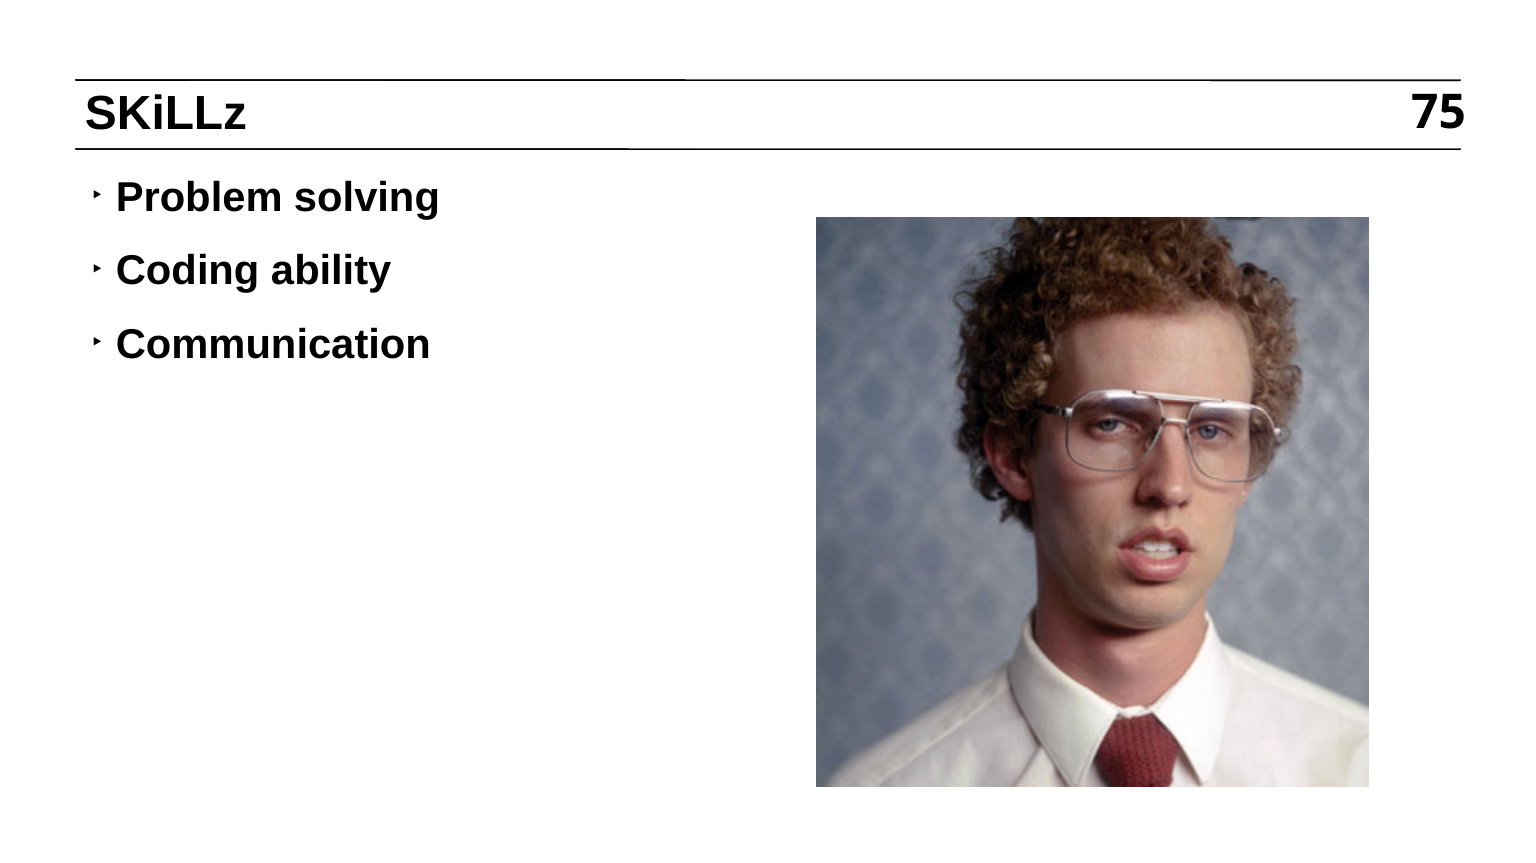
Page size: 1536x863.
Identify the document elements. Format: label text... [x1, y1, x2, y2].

picture [816, 217, 1369, 788]
title SKiLLz [76, 82, 1369, 160]
slide_number 75 [1406, 83, 1472, 143]
list Problem solving Coding ability Communication [76, 160, 1460, 823]
